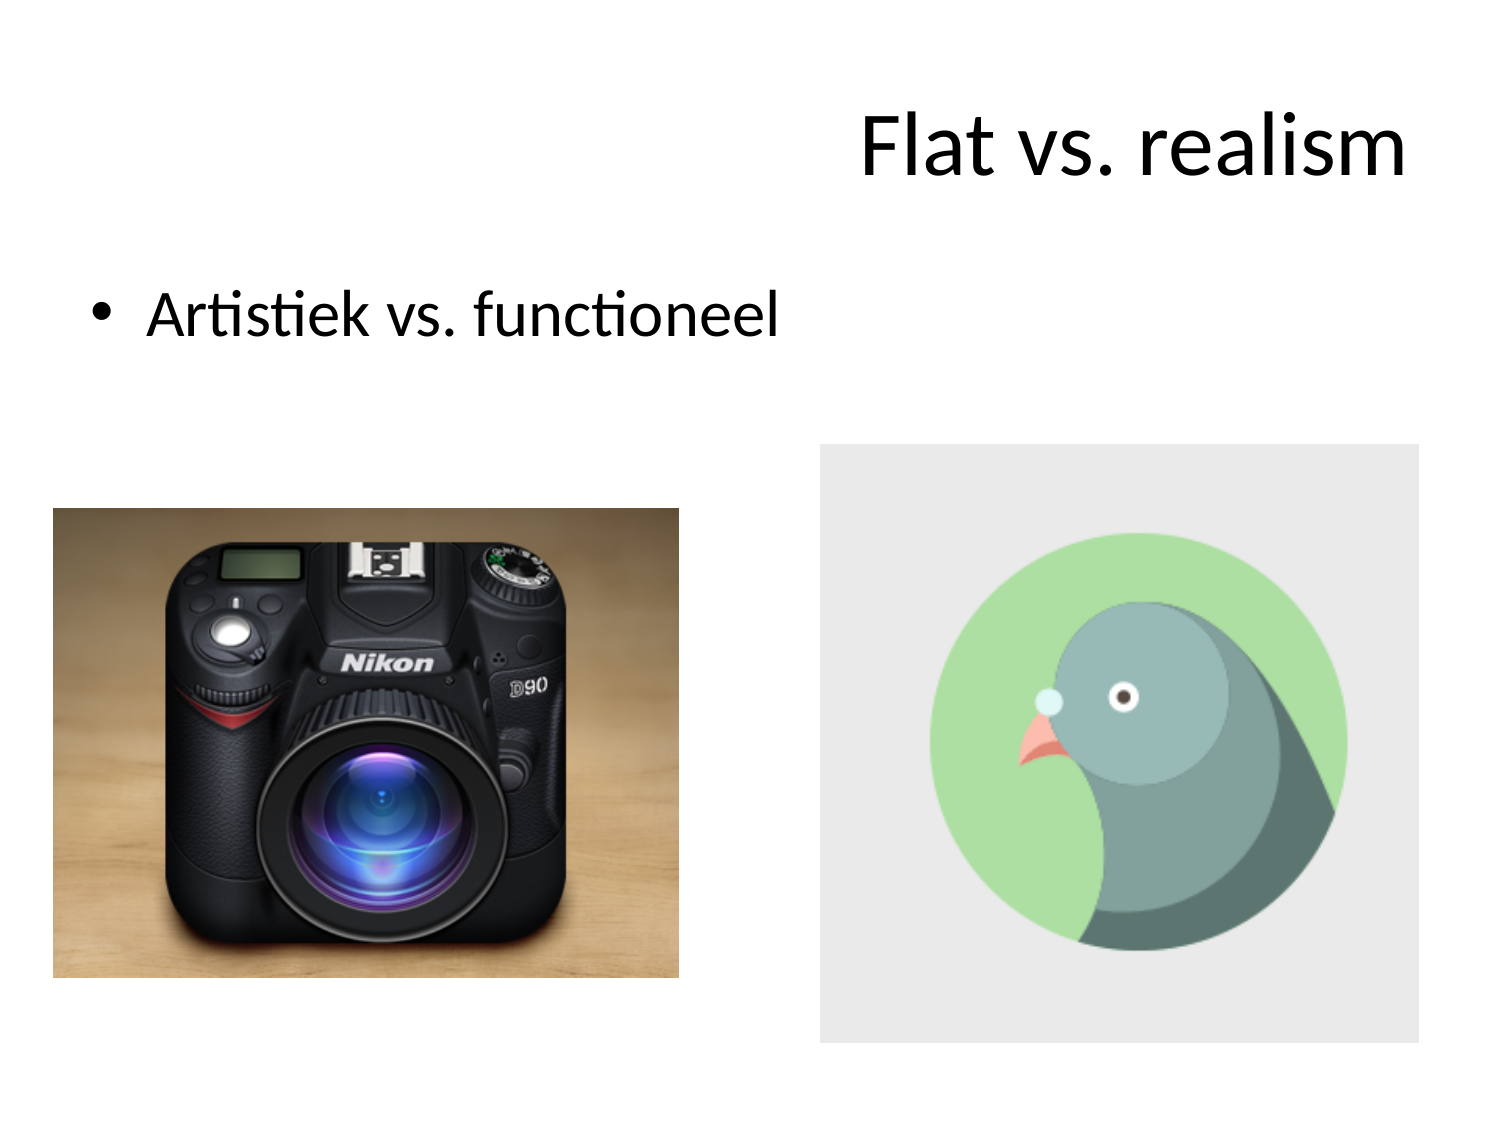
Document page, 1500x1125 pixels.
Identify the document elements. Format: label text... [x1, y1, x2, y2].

picture [820, 444, 1420, 1043]
list Artistiek vs. functioneel [75, 262, 1425, 1005]
title Flat vs. realism [75, 45, 1425, 233]
picture [52, 508, 679, 978]
